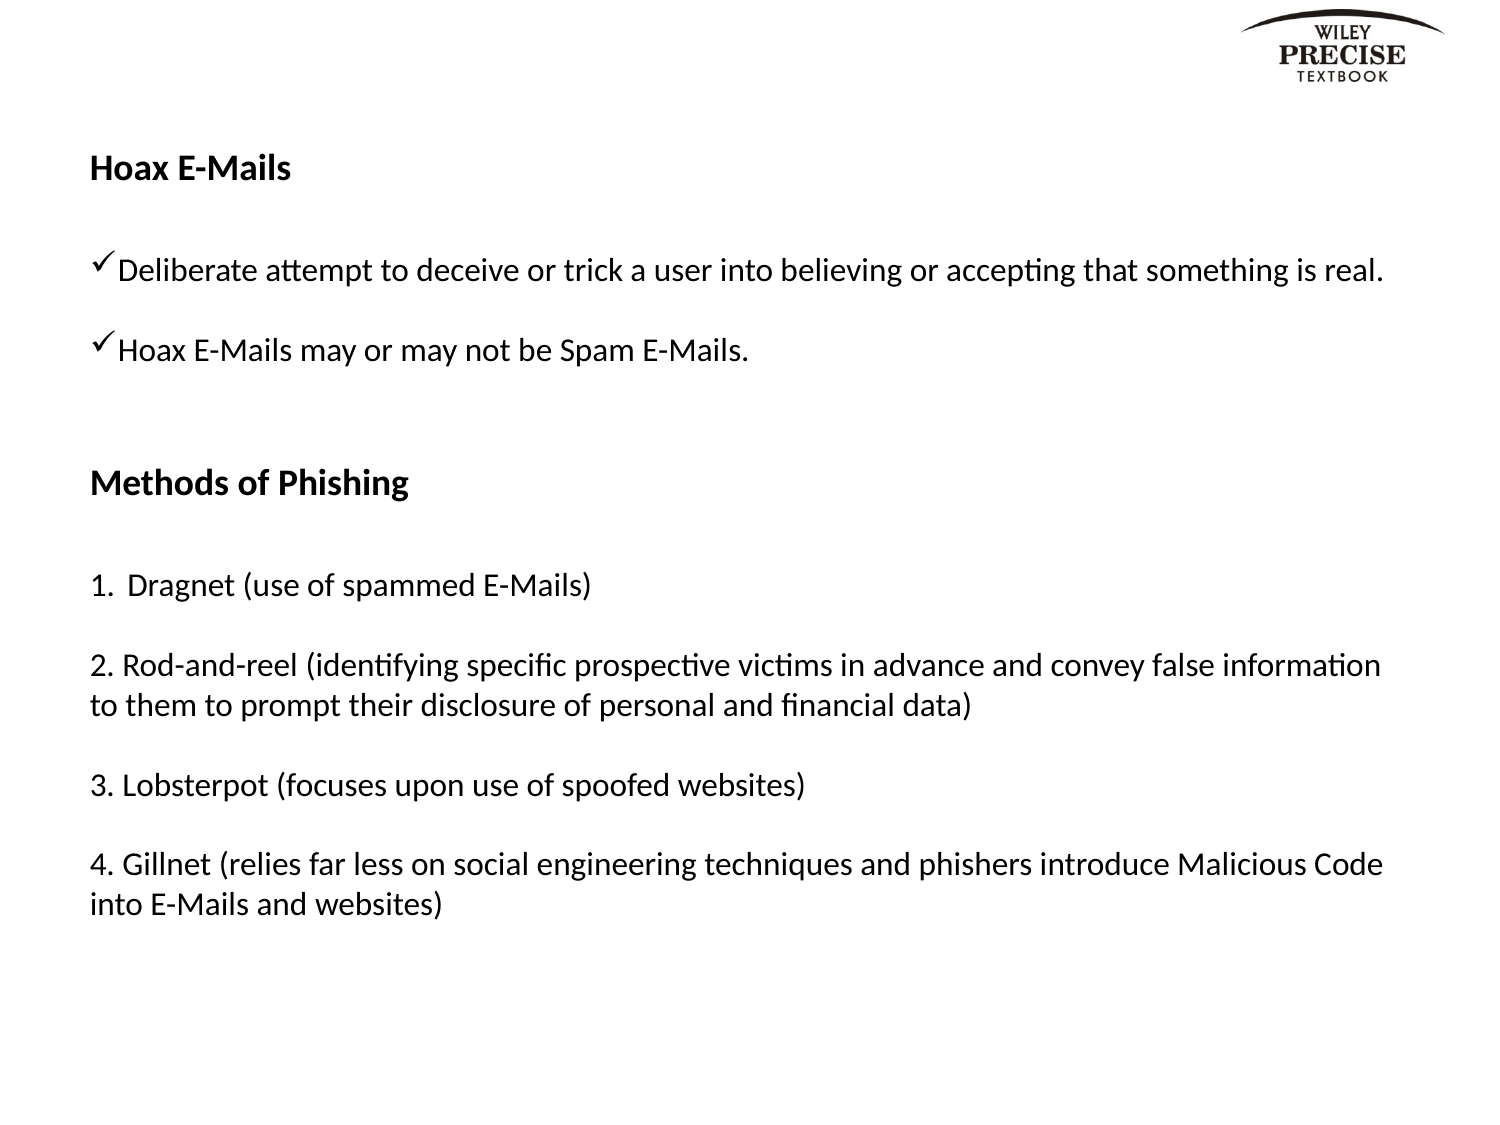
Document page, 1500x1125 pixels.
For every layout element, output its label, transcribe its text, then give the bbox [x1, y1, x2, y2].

picture [1240, 8, 1445, 82]
text_box Hoax E-Mails Deliberate attempt to deceive or trick a user into believing or accepting that something is real. Hoax E-Mails may or may not be Spam E-Mails. Methods of Phishing Dragnet (use of spammed E-Mails) 2. Rod-and-reel (identifying specific prospective victims in advance and convey false information to them to prompt their disclosure of personal and financial data) 3. Lobsterpot (focuses upon use of spoofed websites) 4. Gillnet (relies far less on social engineering techniques and phishers introduce Malicious Code into E-Mails and websites) [74, 85, 1413, 975]
